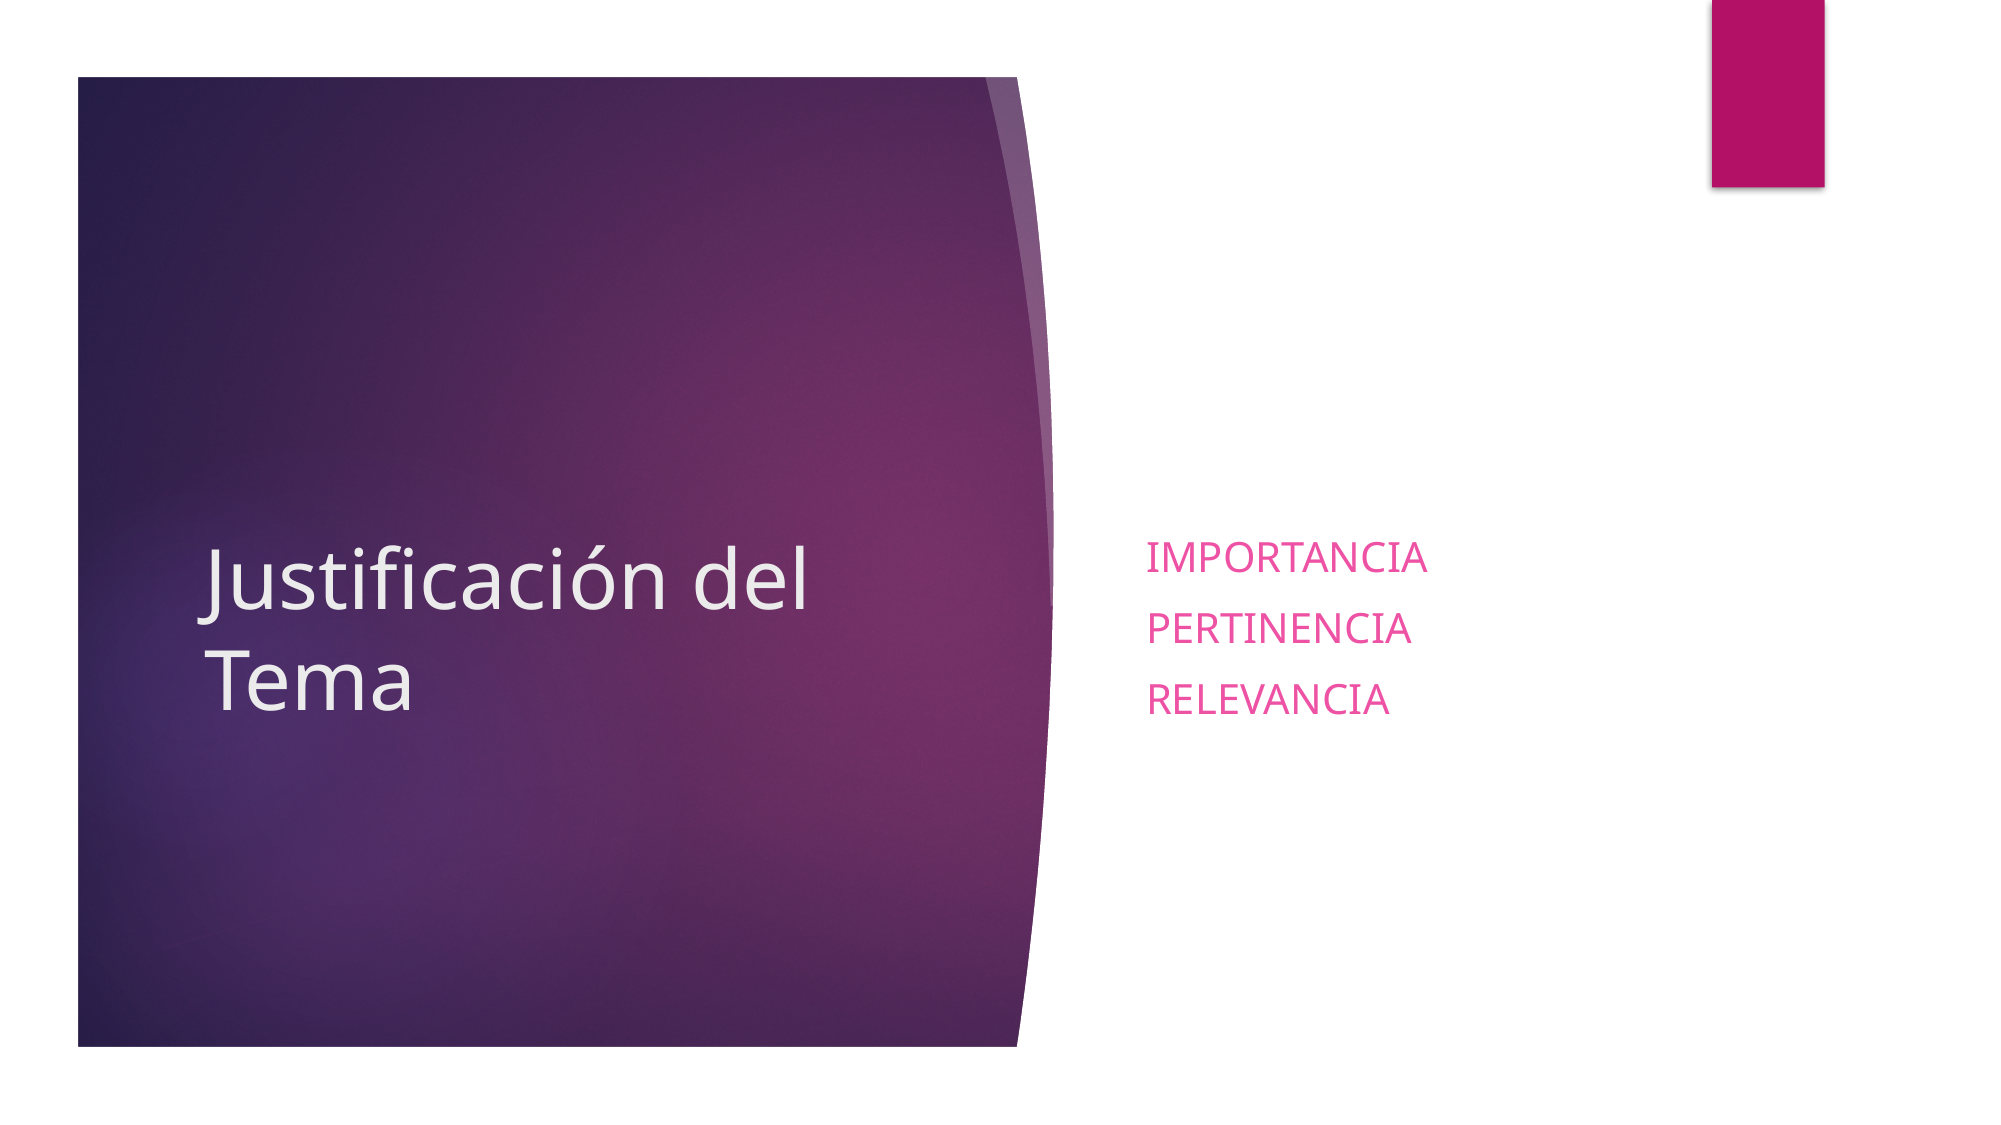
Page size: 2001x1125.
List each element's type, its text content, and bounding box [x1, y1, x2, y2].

title Justificación del Tema [189, 439, 904, 814]
list IMPORTANCIA PERTINENCIA RELEVANCIA [1131, 439, 1748, 814]
picture [79, 78, 1052, 1046]
